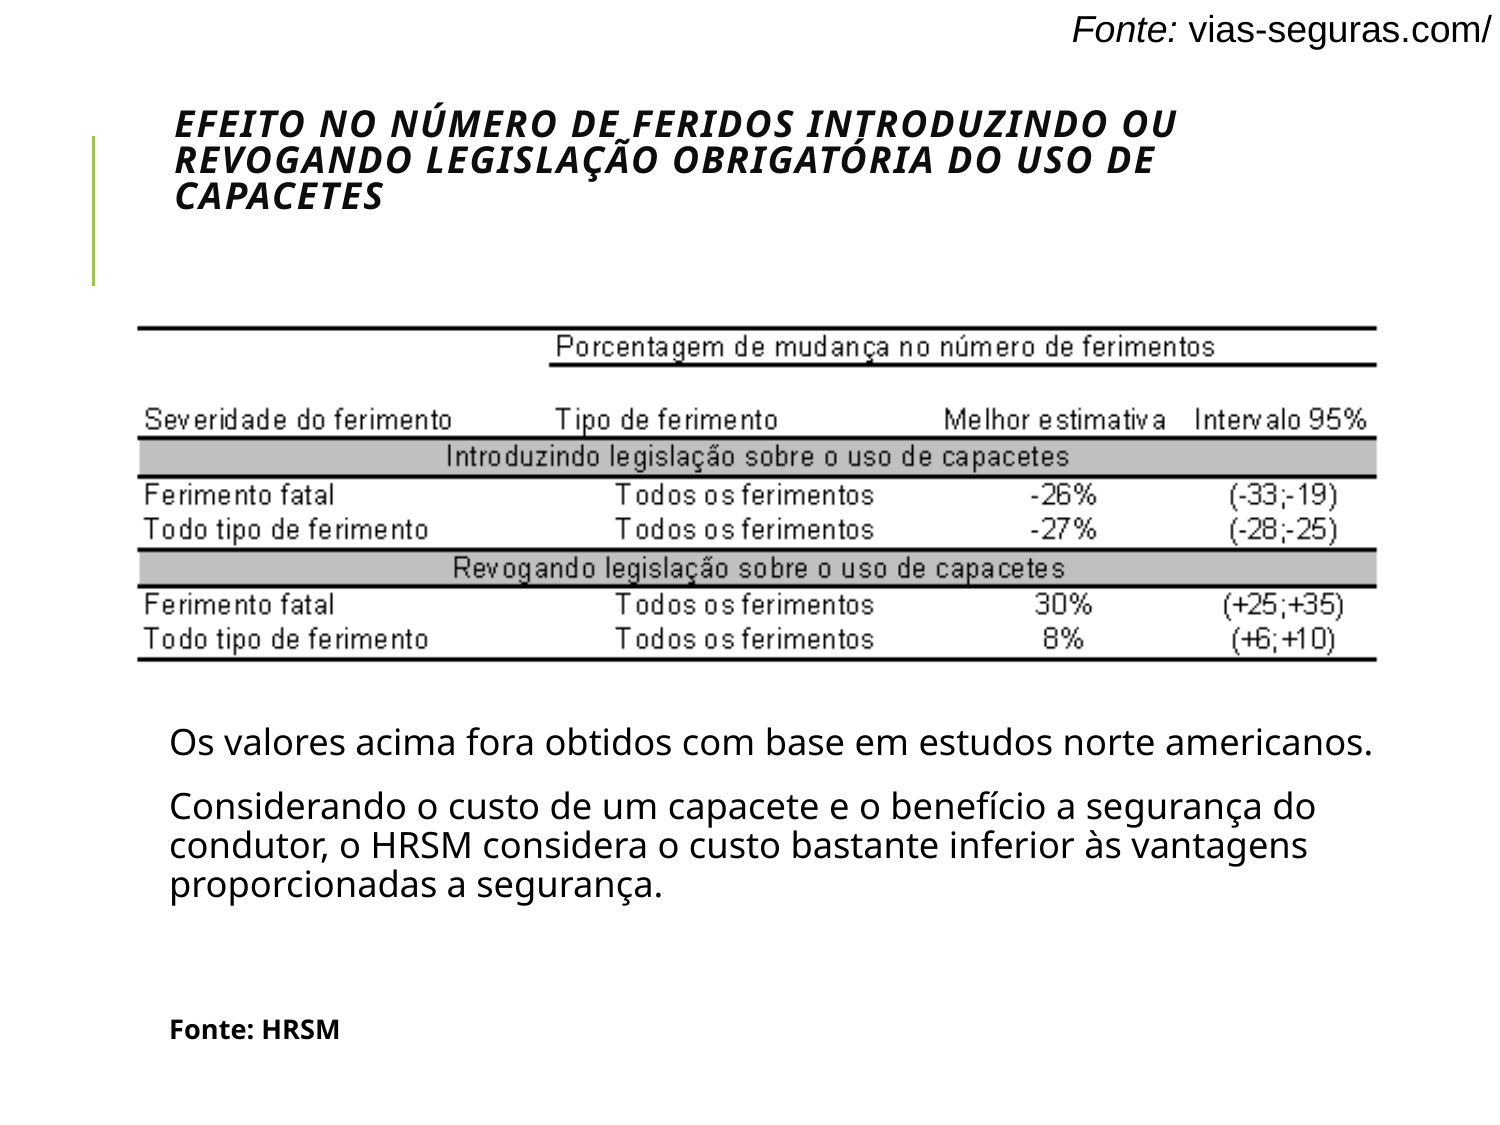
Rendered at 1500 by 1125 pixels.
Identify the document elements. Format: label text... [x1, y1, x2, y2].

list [123, 316, 1388, 688]
title Efeito no número de feridos introduzindo ou revogando legislação obrigatória do uso de capacetes [159, 101, 1334, 224]
list Os valores acima fora obtidos com base em estudos norte americanos. Considerando o custo de um capacete e o benefício a segurança do condutor, o HRSM considera o custo bastante inferior às vantagens proporcionadas a segurança. Fonte: HRSM [147, 716, 1405, 1083]
